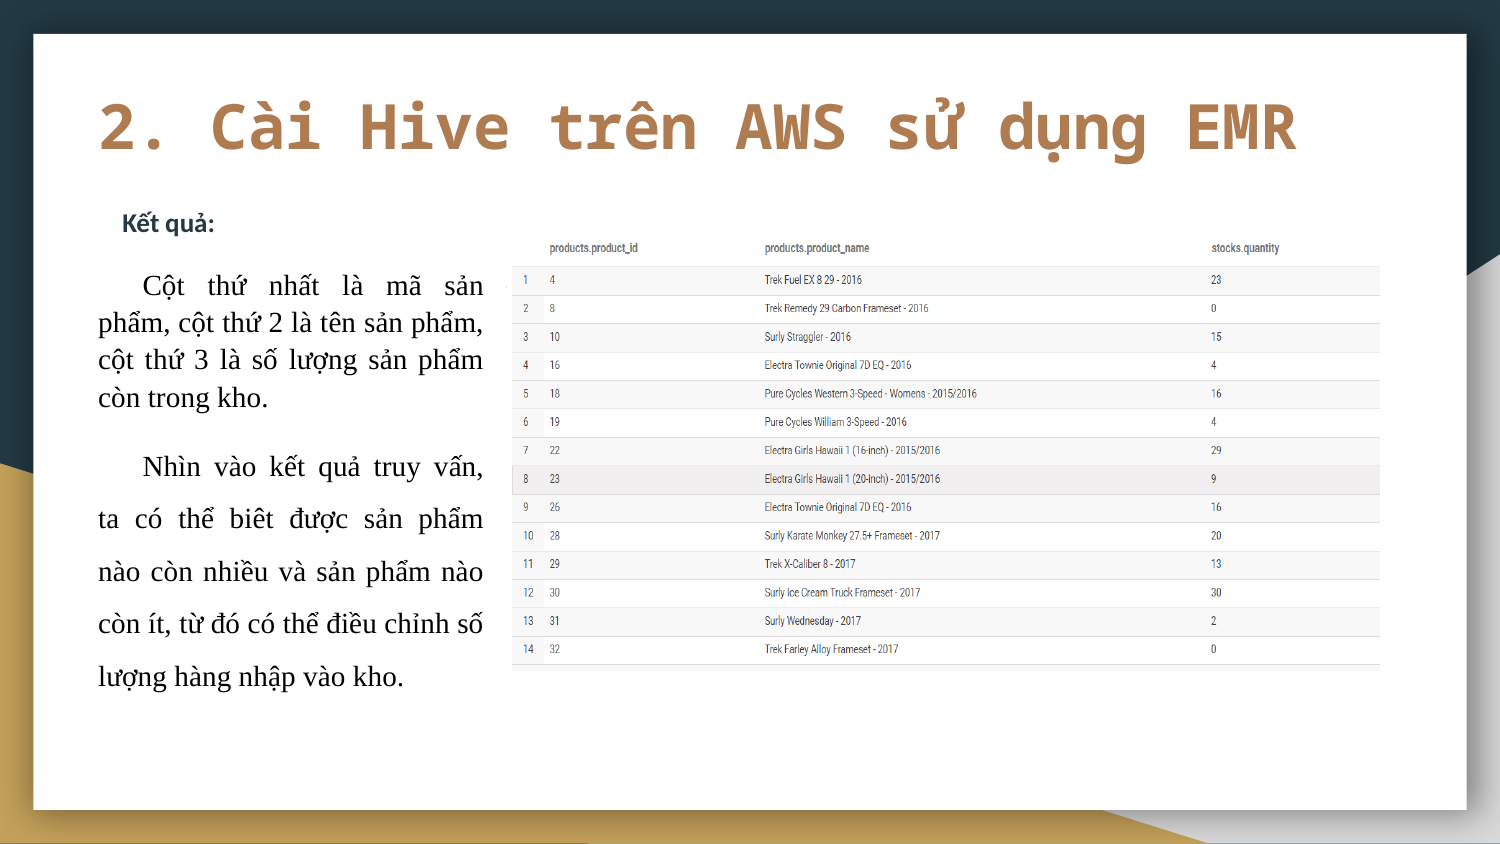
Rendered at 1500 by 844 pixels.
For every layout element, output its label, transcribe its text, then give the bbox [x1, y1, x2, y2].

picture [506, 233, 1410, 672]
title 2. Cài Hive trên AWS sử dụng EMR [83, 71, 1315, 229]
text_box Cột thứ nhất là mã sản phẩm, cột thứ 2 là tên sản phẩm, cột thứ 3 là số lượng sản phẩm còn trong kho. Nhìn vào kết quả truy vấn, ta có thể biêt được sản phẩm nào còn nhiều và sản phẩm nào còn ít, từ đó có thể điều chỉnh số lượng hàng nhập vào kho. [83, 256, 499, 700]
text_box Kết quả: [83, 185, 1040, 257]
